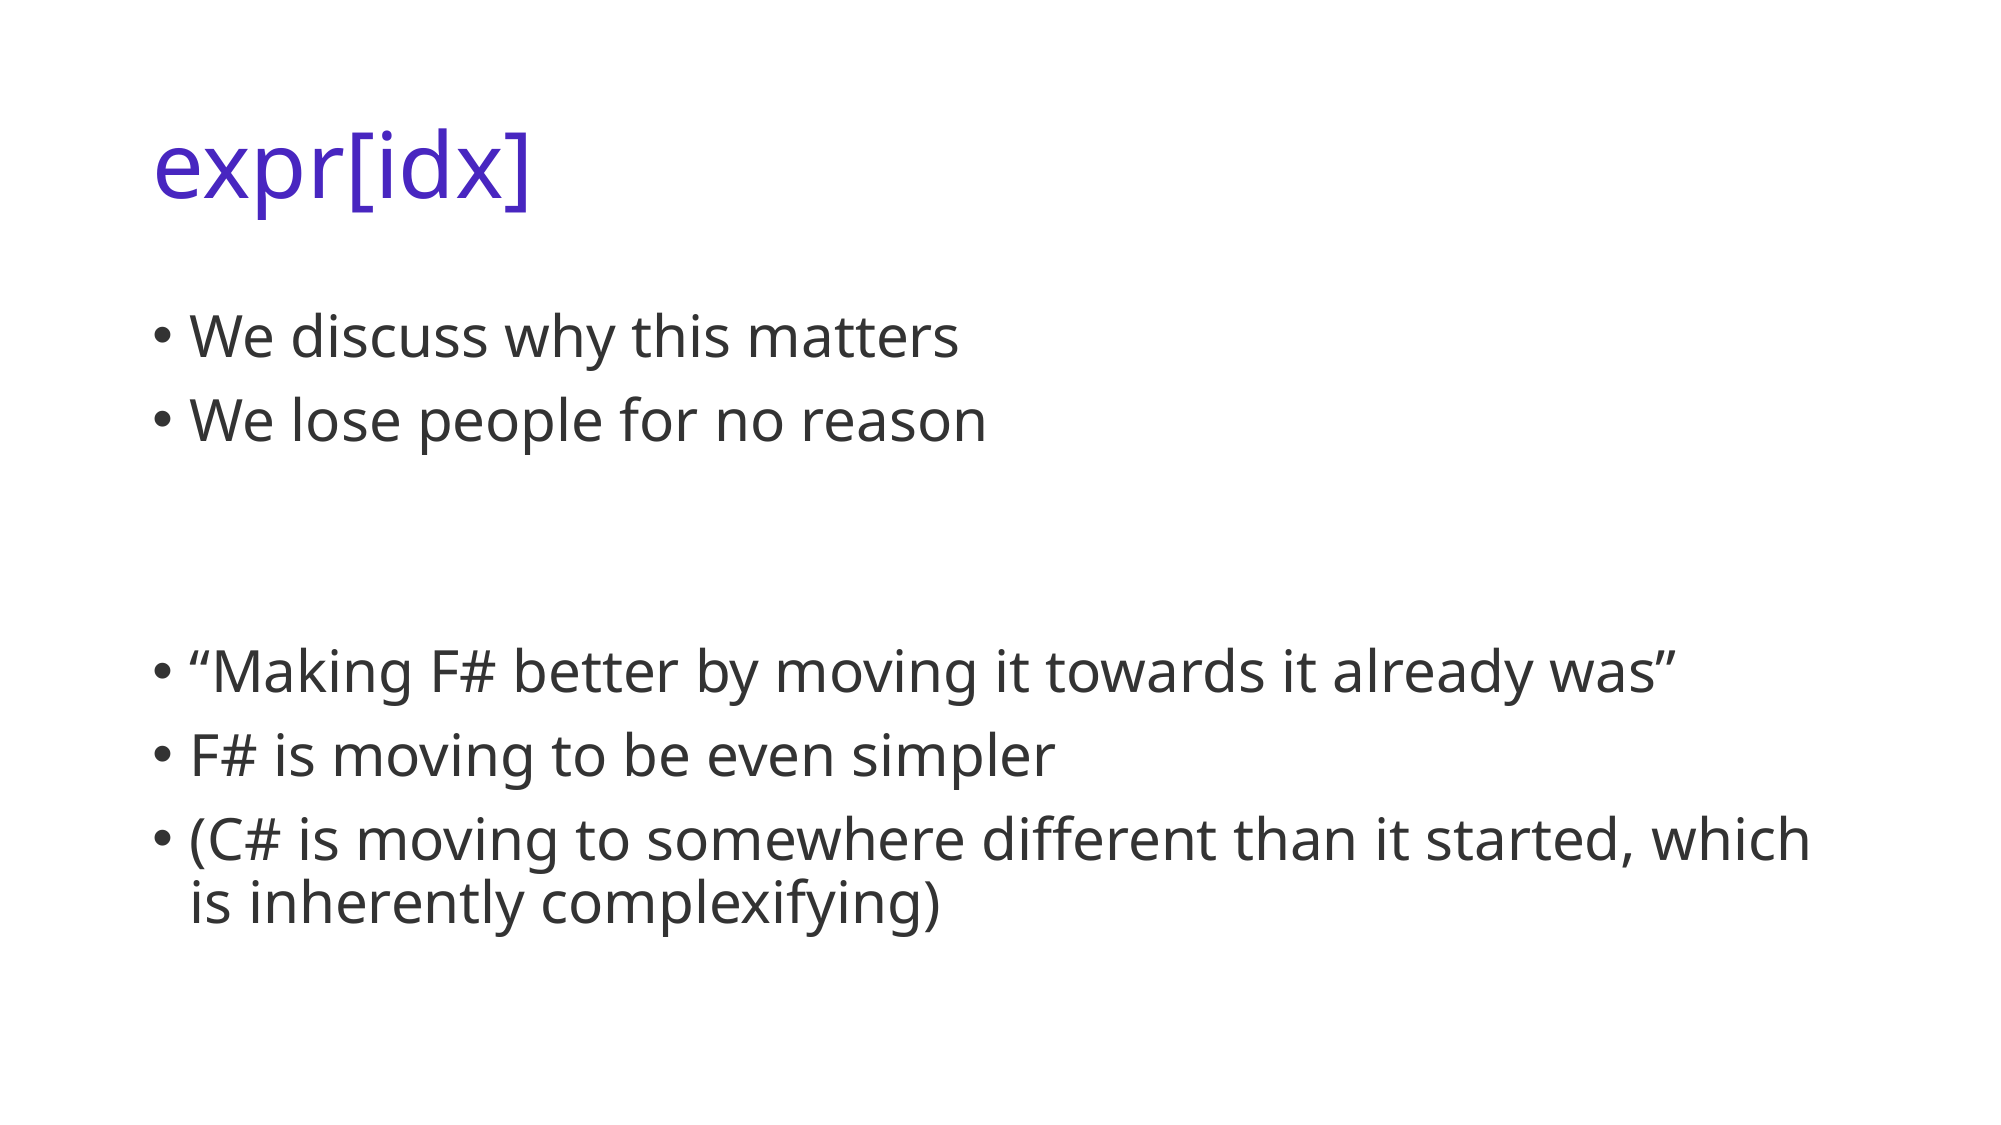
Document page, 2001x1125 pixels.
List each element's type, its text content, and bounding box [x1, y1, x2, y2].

list We discuss why this matters We lose people for no reason “Making F# better by moving it towards it already was” F# is moving to be even simpler (C# is moving to somewhere different than it started, which is inherently complexifying) [137, 299, 1863, 1014]
title expr[idx] [137, 59, 1863, 278]
